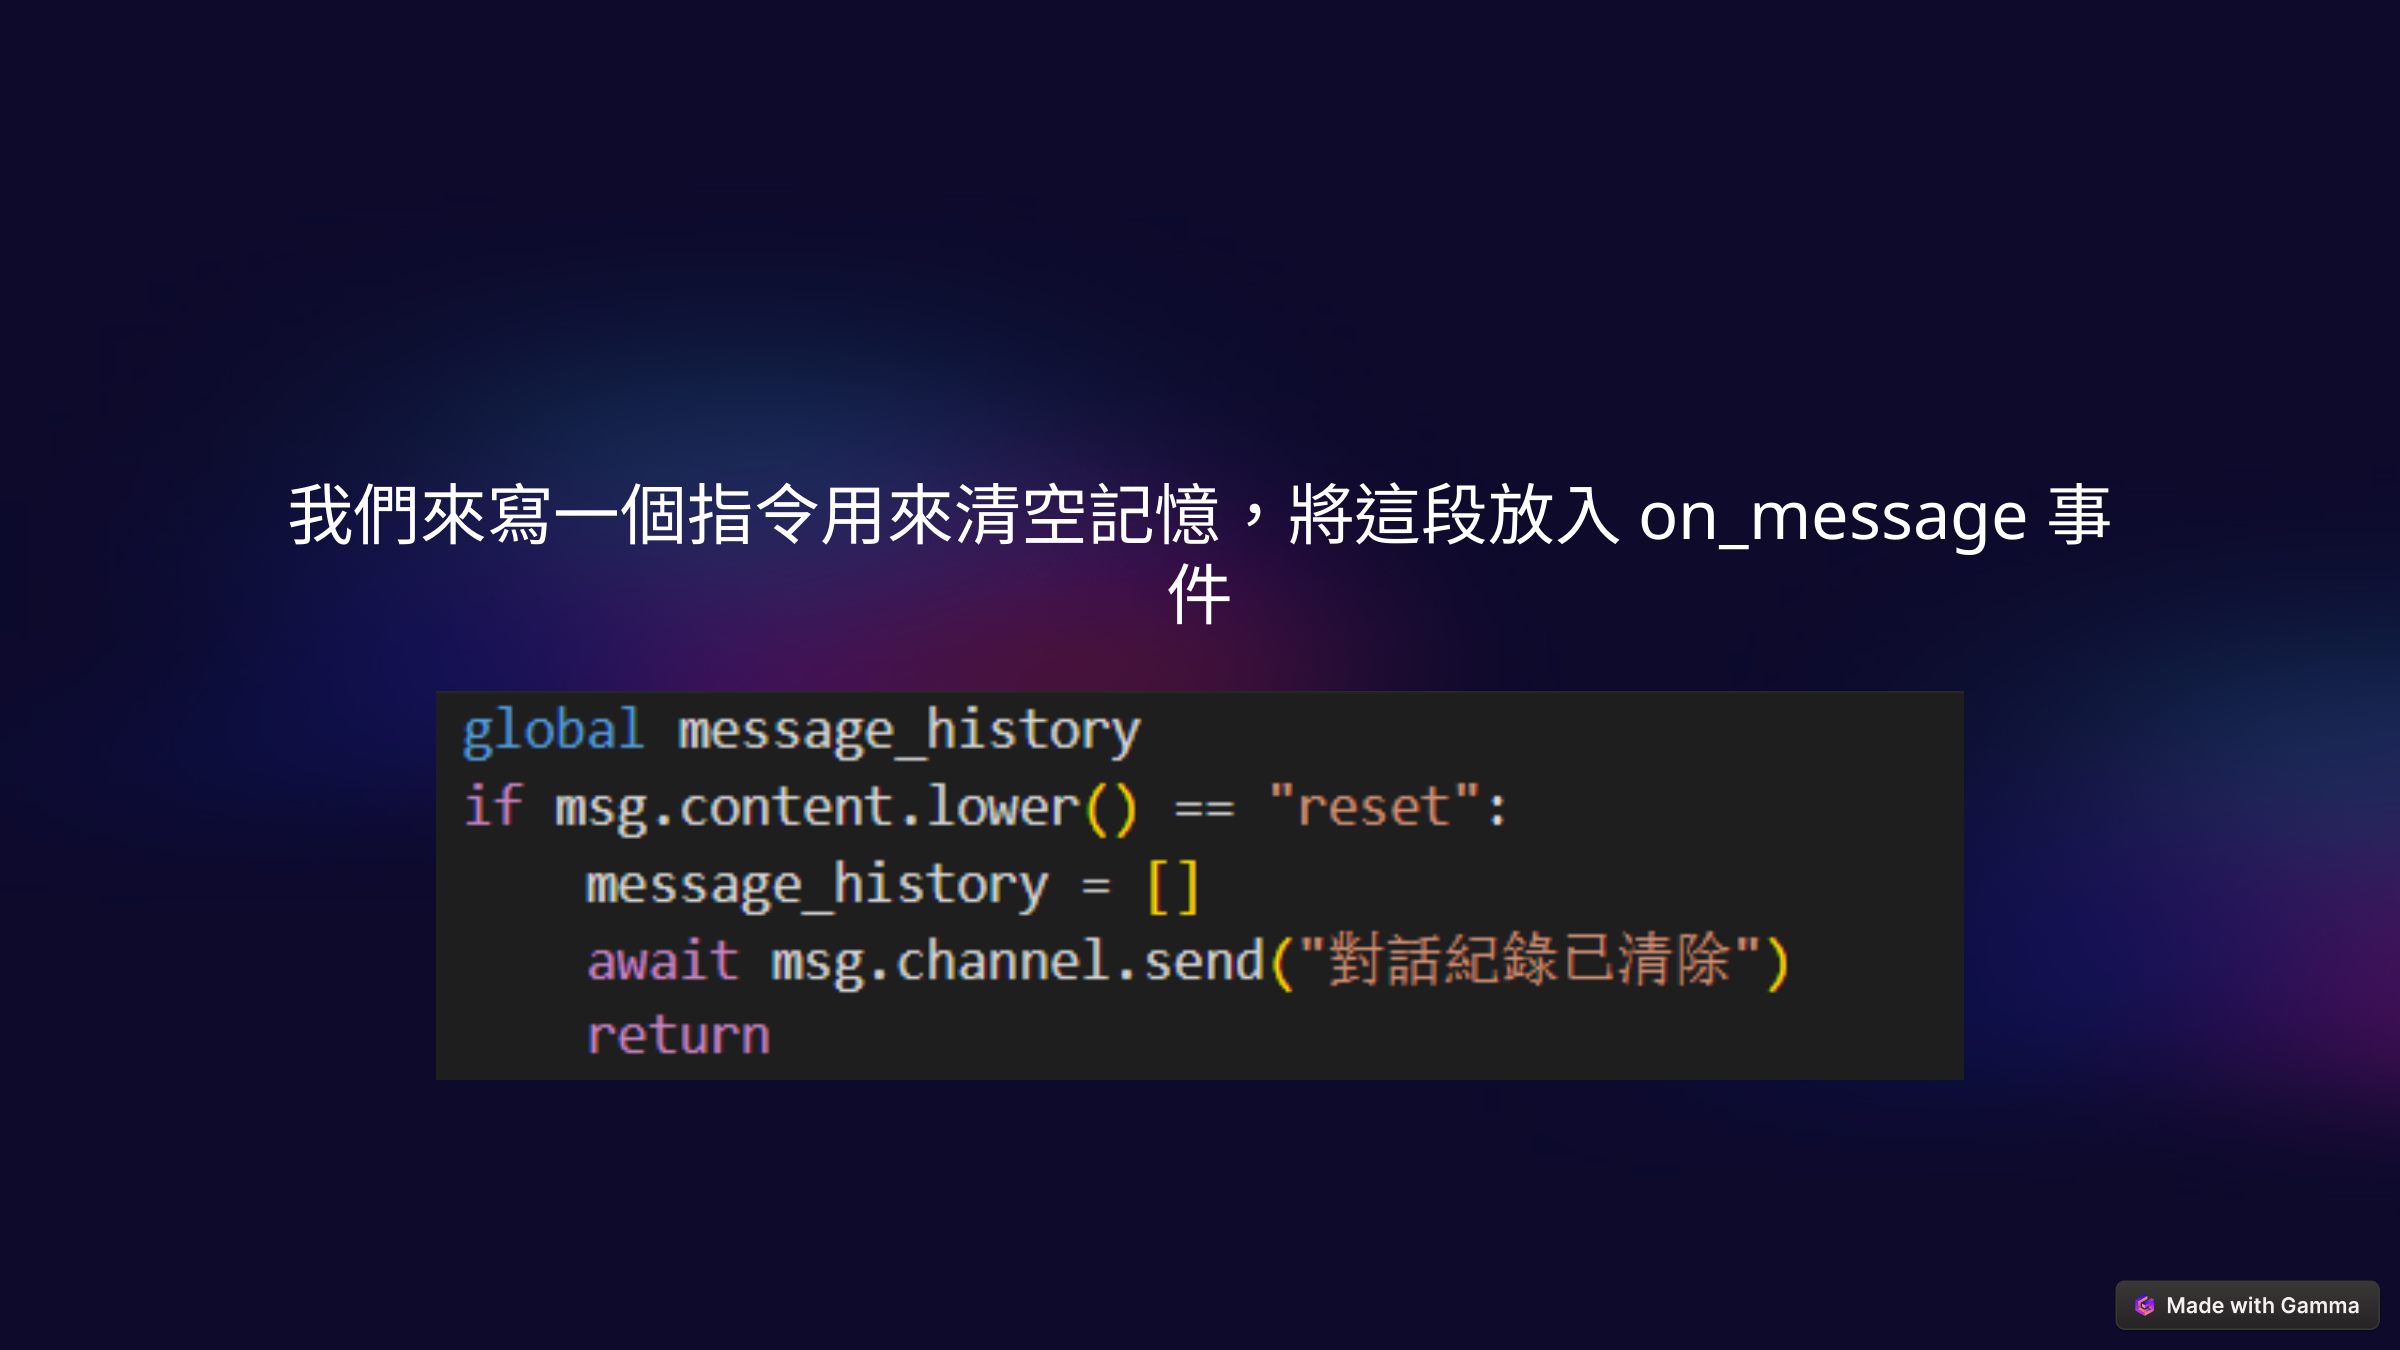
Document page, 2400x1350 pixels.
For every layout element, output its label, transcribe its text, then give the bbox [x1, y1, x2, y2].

picture [2106, 1271, 2389, 1339]
text_box 我們來寫一個指令用來清空記憶，將這段放入on_message事件 [256, 465, 2144, 641]
picture [436, 691, 1964, 1080]
